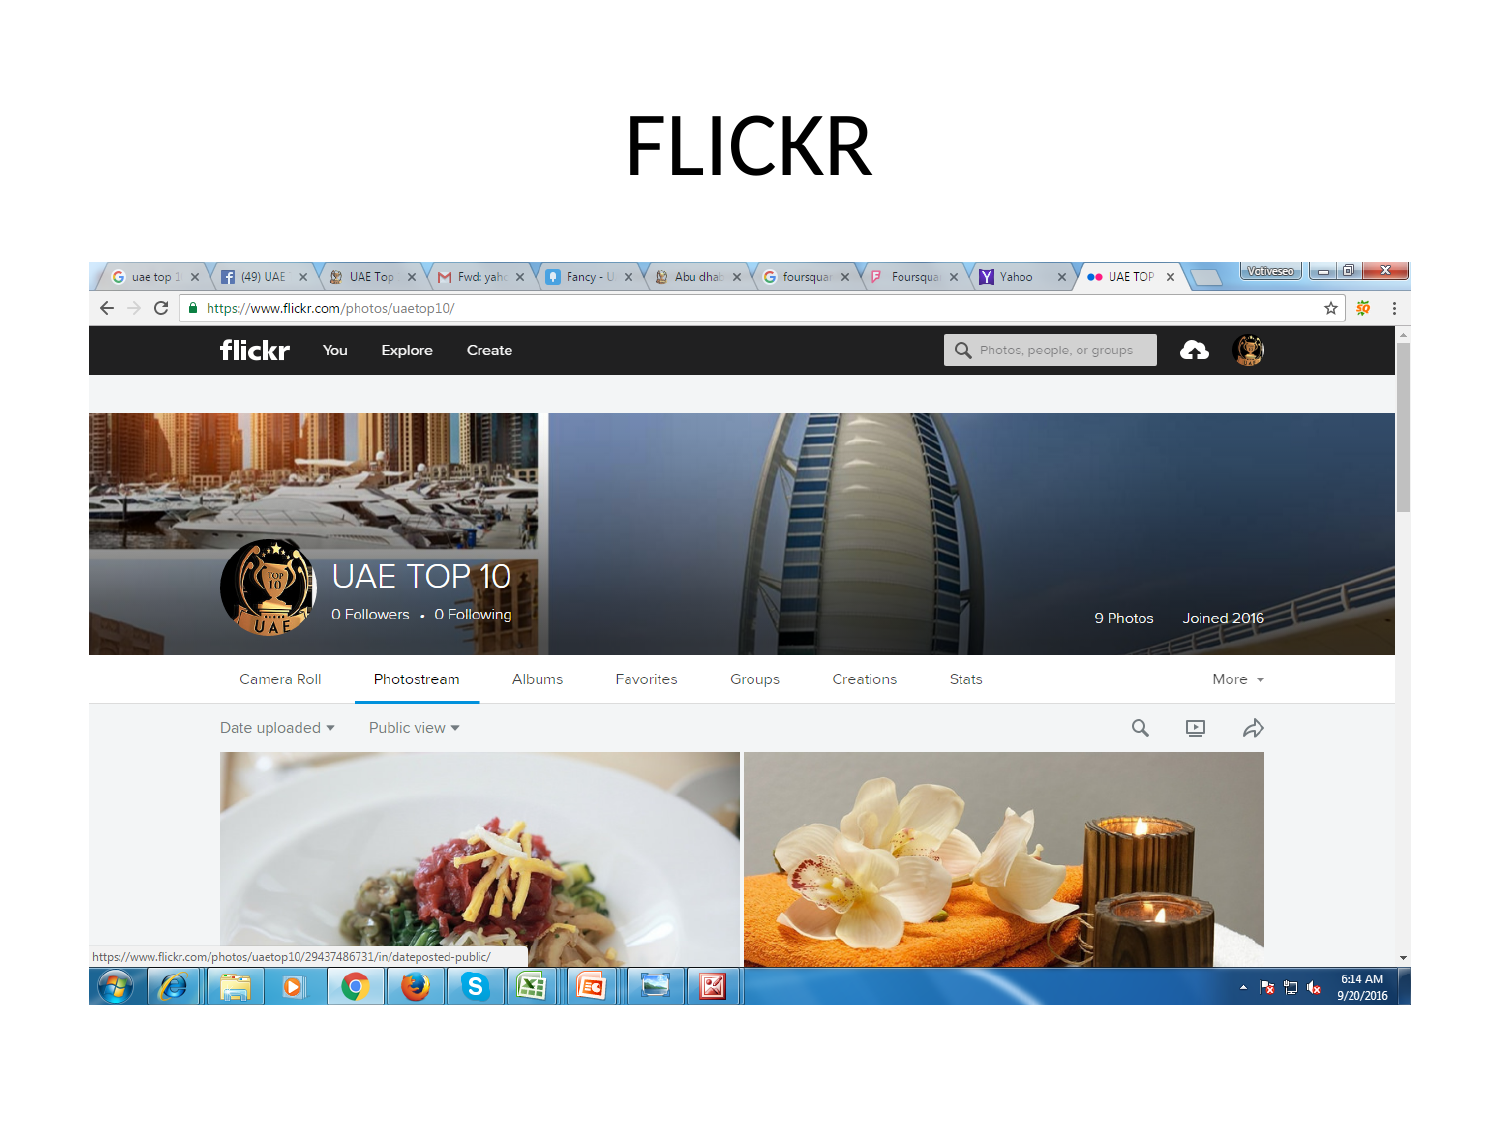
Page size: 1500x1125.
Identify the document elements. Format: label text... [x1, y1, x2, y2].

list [89, 262, 1411, 1006]
title FLICKR [75, 45, 1425, 233]
